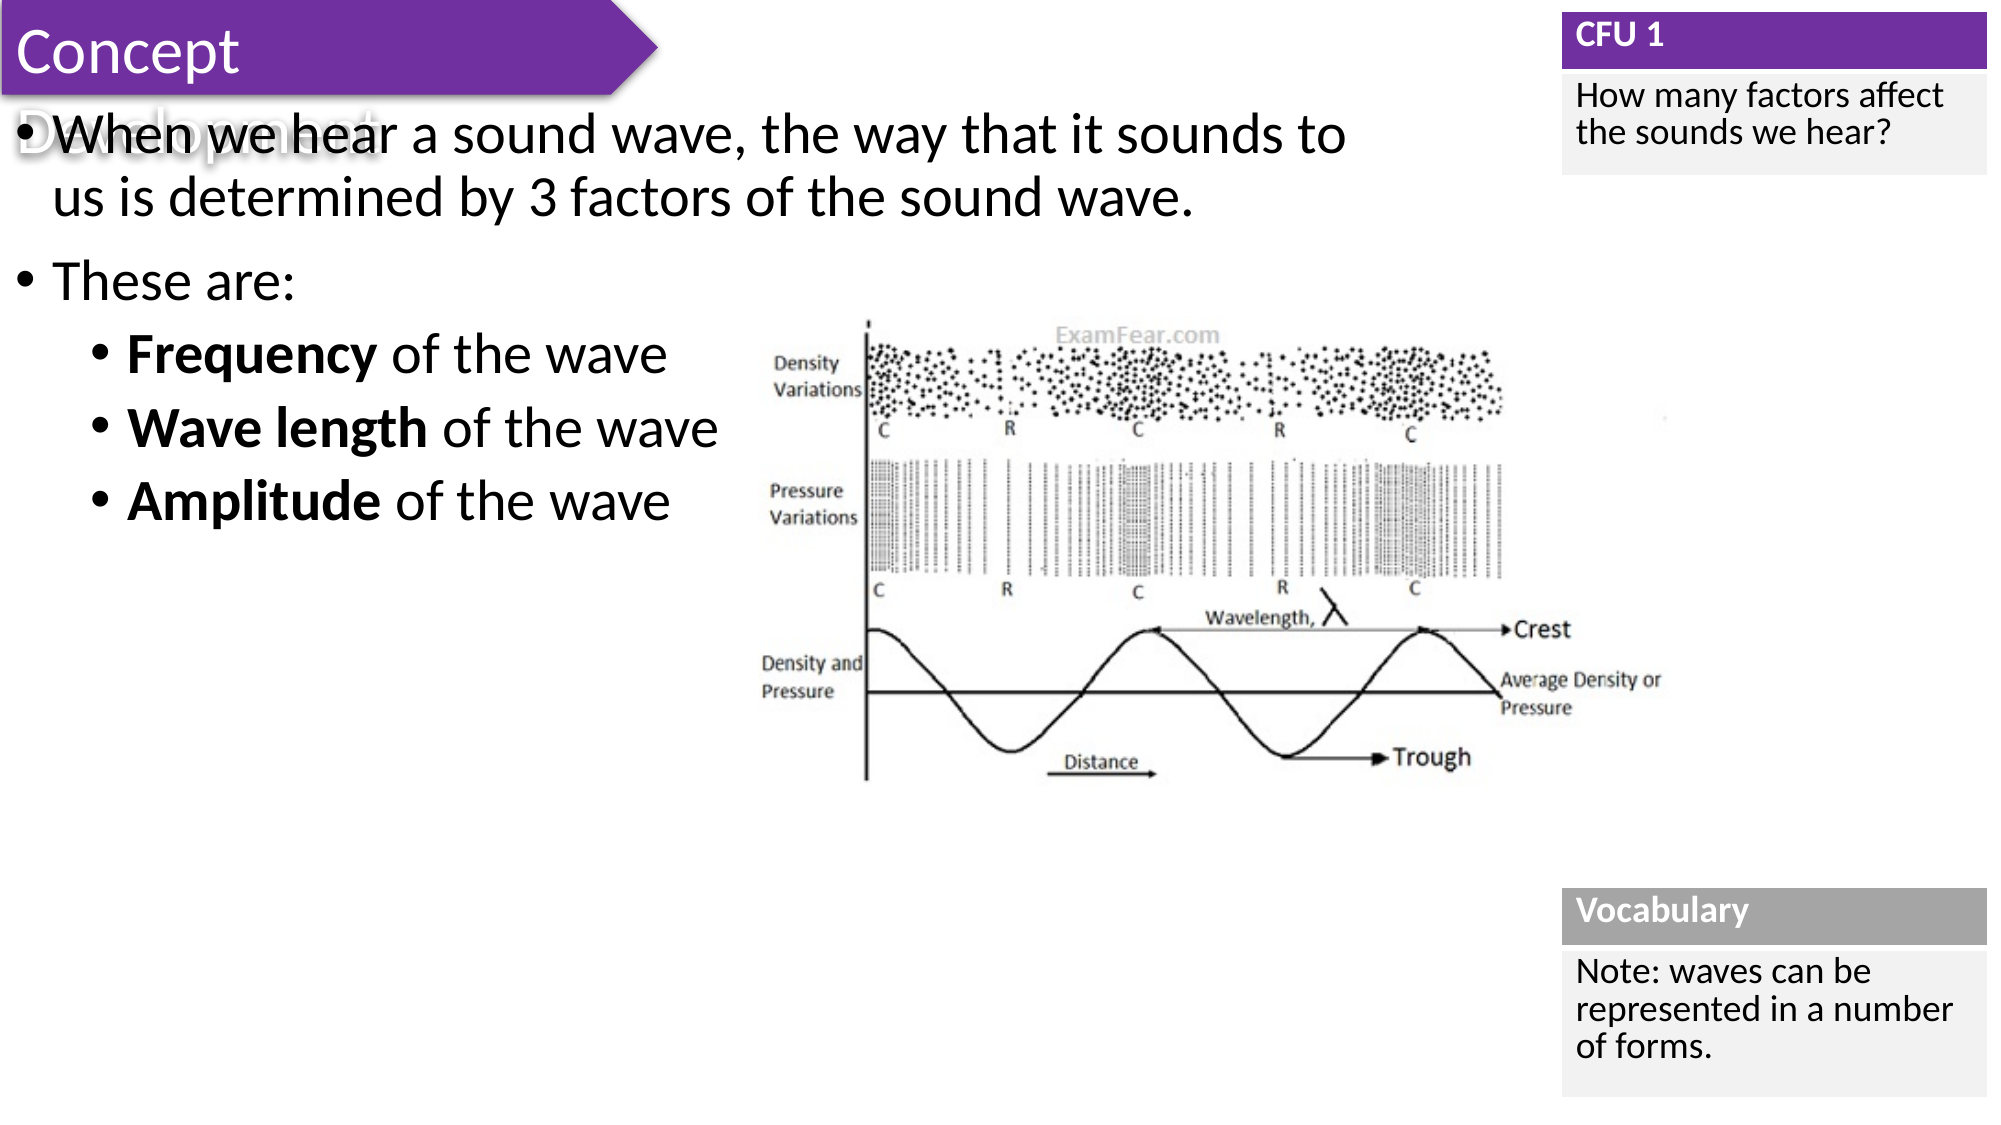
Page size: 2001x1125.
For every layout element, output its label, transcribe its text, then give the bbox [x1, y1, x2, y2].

list When we hear a sound wave, the way that it sounds to us is determined by 3 factors of the sound wave. These are: Frequency of the wave Wave length of the wave Amplitude of the wave [0, 95, 1405, 810]
table_cell How many factors affect the sounds we hear? [1562, 74, 1987, 175]
table_header Vocabulary [1562, 888, 1987, 945]
picture [758, 316, 1676, 790]
text_box Concept Development [1, 0, 658, 95]
table_cell Note: waves can be represented in a number of forms. [1562, 951, 1987, 1097]
table_header CFU 1 [1562, 12, 1987, 69]
